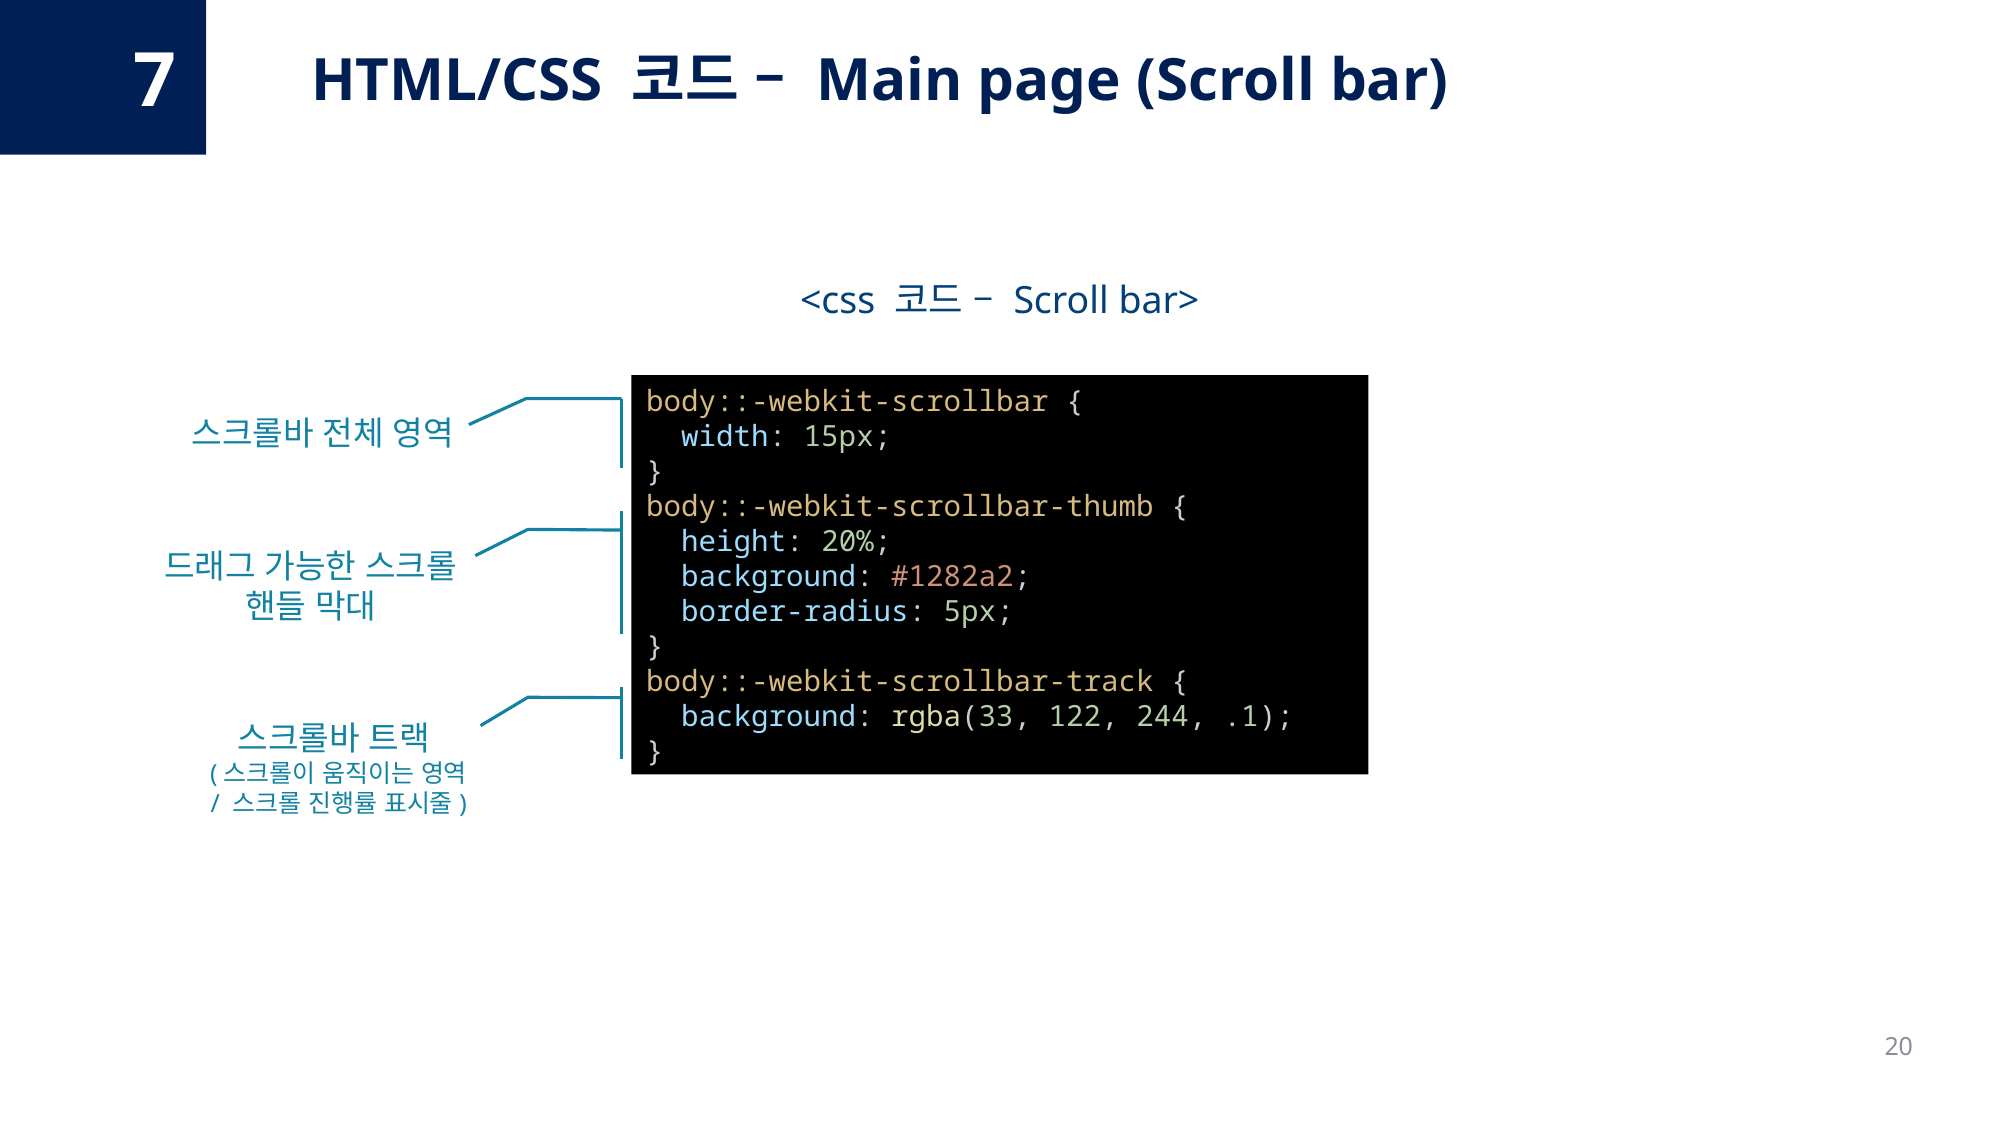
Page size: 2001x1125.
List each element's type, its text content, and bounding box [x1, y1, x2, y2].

text_box 드래그 가능한 스크롤 핸들 막대 [137, 538, 484, 633]
text_box 스크롤바 전체 영역 [161, 404, 484, 460]
slide_number 20 [1478, 1017, 1929, 1078]
text_box 스크롤바 트랙 (스크롤이 움직이는 영역 / 스크롤 진행률 표시줄) [137, 710, 540, 825]
text_box [484, 511, 623, 634]
text_box [484, 397, 623, 468]
text_box [480, 686, 623, 759]
text_box body::-webkit-scrollbar { width: 15px; } body::-webkit-scrollbar-thumb { height: 20%; background: #1282a2; border-radius: 5px; } body::-webkit-scrollbar-track { background: rgba(33, 122, 244, .1); } [631, 375, 1369, 775]
text_box [0, 0, 207, 156]
text_box HTML/CSS 코드 – Main page (Scroll bar) [296, 34, 1479, 120]
text_box [628, 687, 722, 759]
text_box [628, 399, 722, 468]
text_box [628, 511, 722, 634]
text_box 7 [119, 24, 192, 129]
text_box <css 코드 – Scroll bar> [785, 268, 1215, 329]
